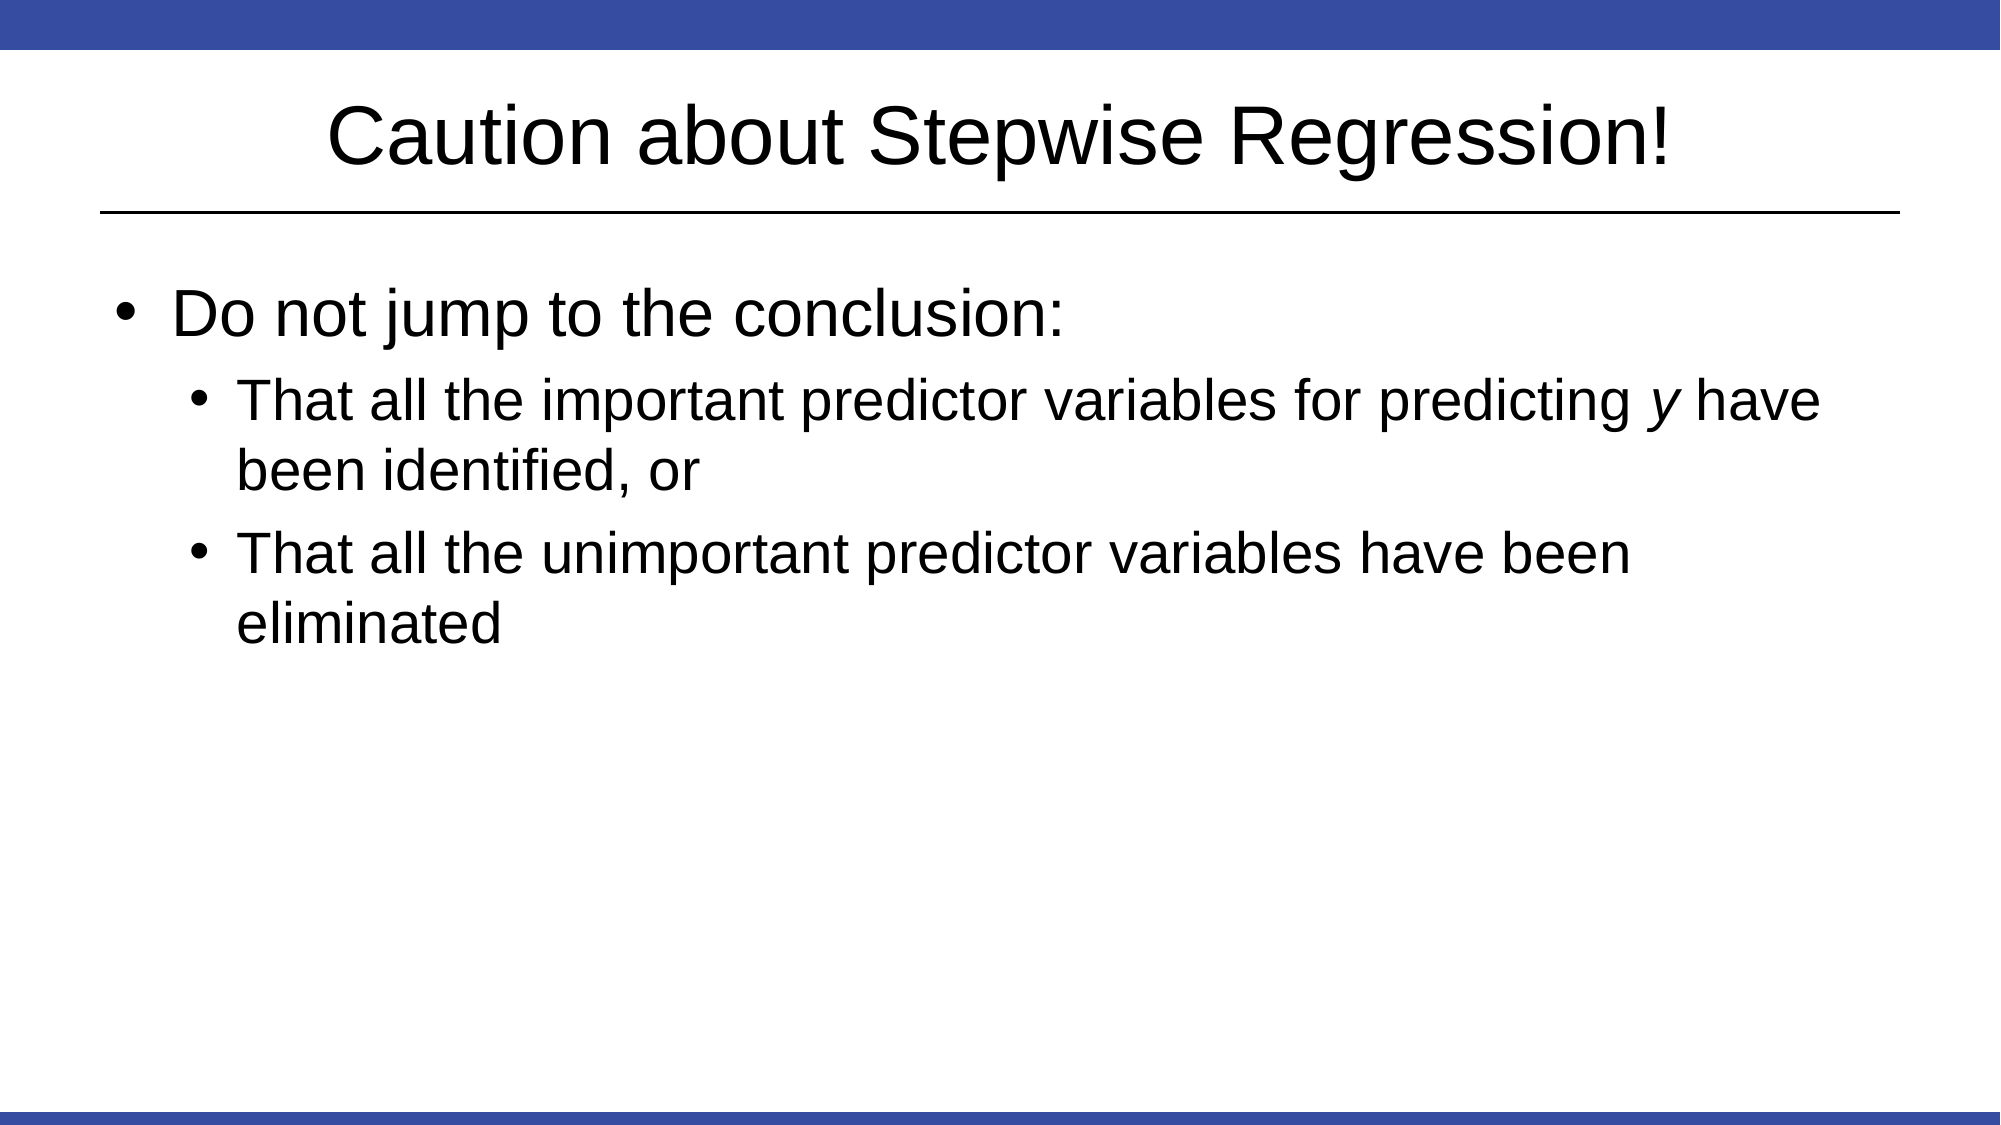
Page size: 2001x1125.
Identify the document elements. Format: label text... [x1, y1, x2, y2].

title Caution about Stepwise Regression! [99, 37, 1900, 225]
list Do not jump to the conclusion: That all the important predictor variables for predicting y have been identified, or That all the unimportant predictor variables have been eliminated [99, 262, 1900, 1005]
